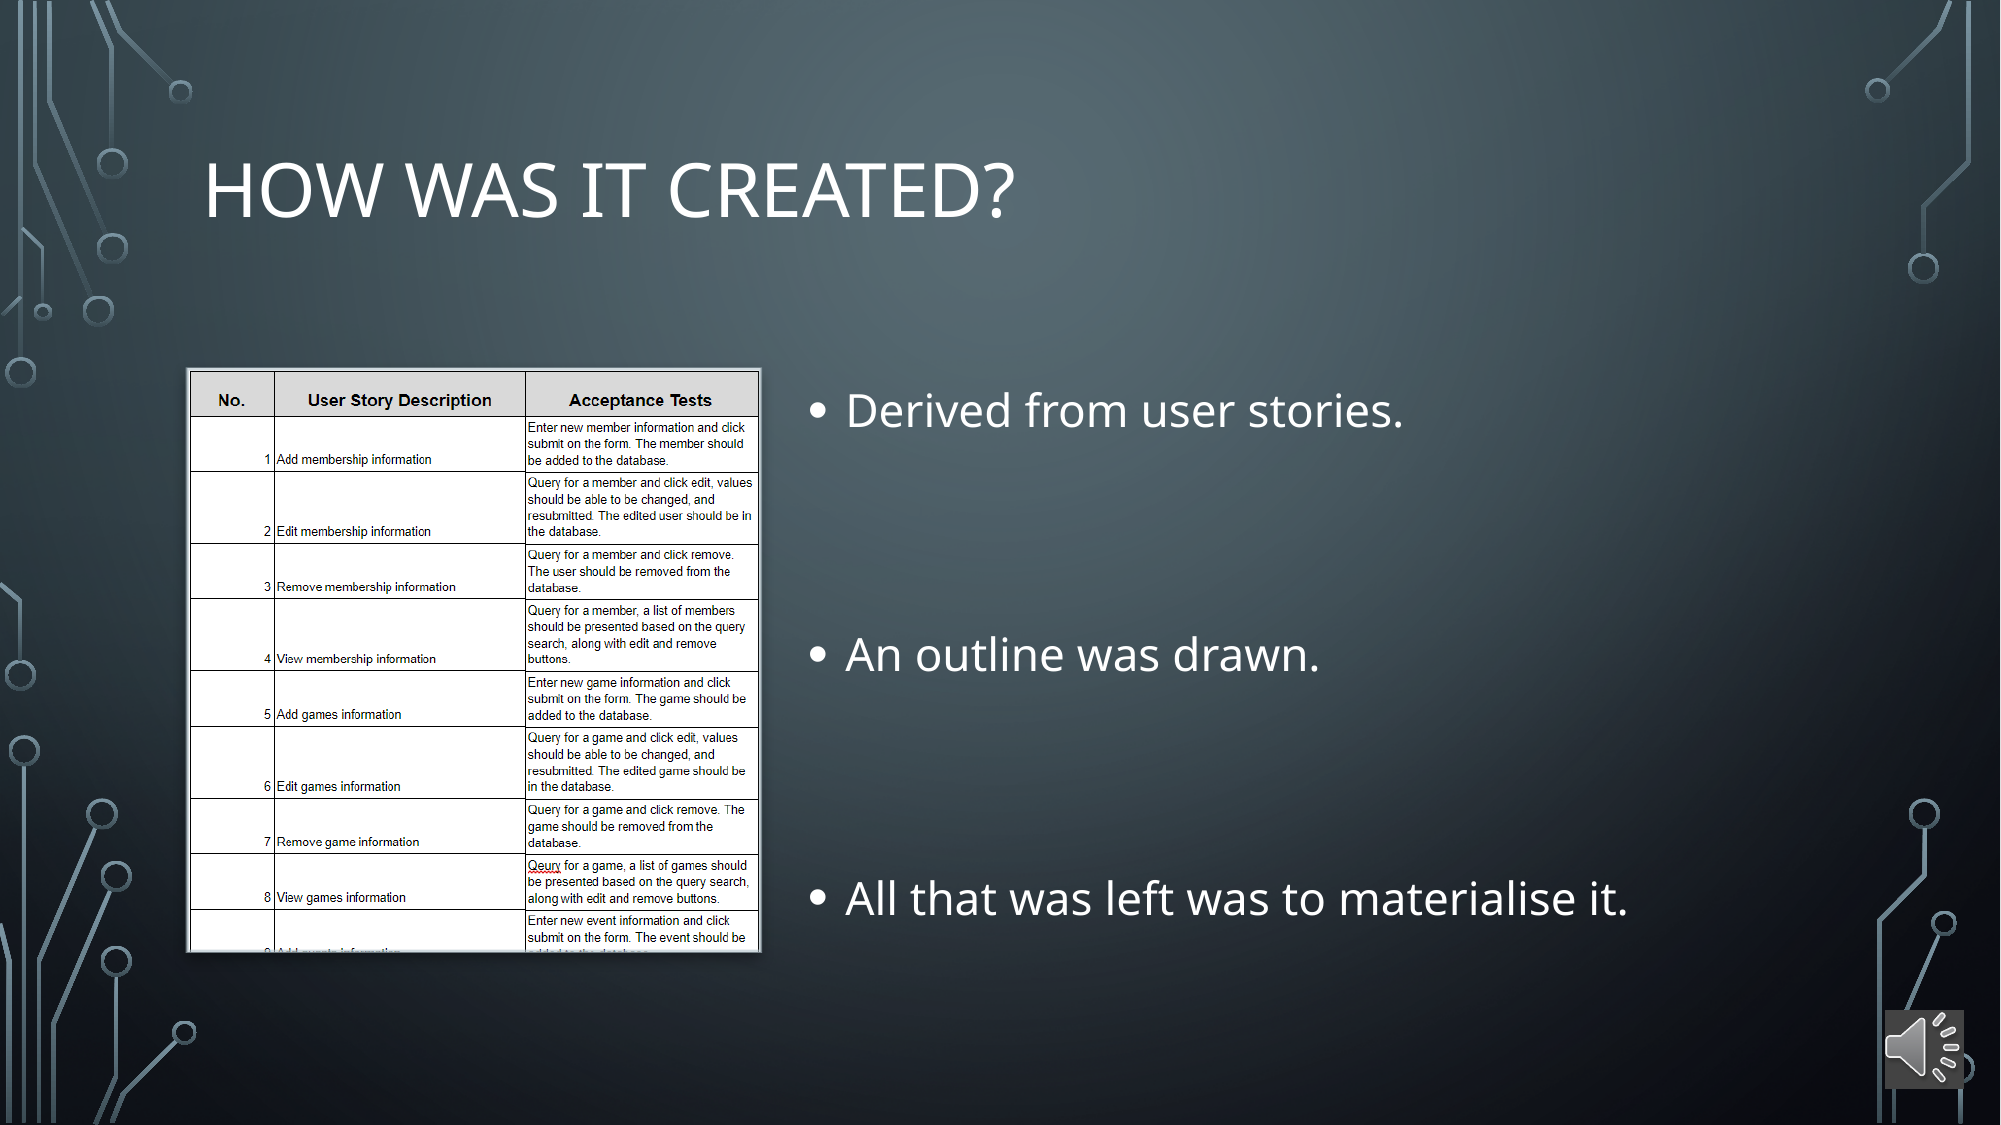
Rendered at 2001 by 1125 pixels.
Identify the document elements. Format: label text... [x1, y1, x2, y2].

list Derived from user stories. An outline was drawn. All that was left was to materialise it. [792, 369, 1911, 1089]
picture [186, 368, 761, 952]
picture [1884, 1009, 1965, 1090]
title How was it created? [187, 72, 1813, 315]
